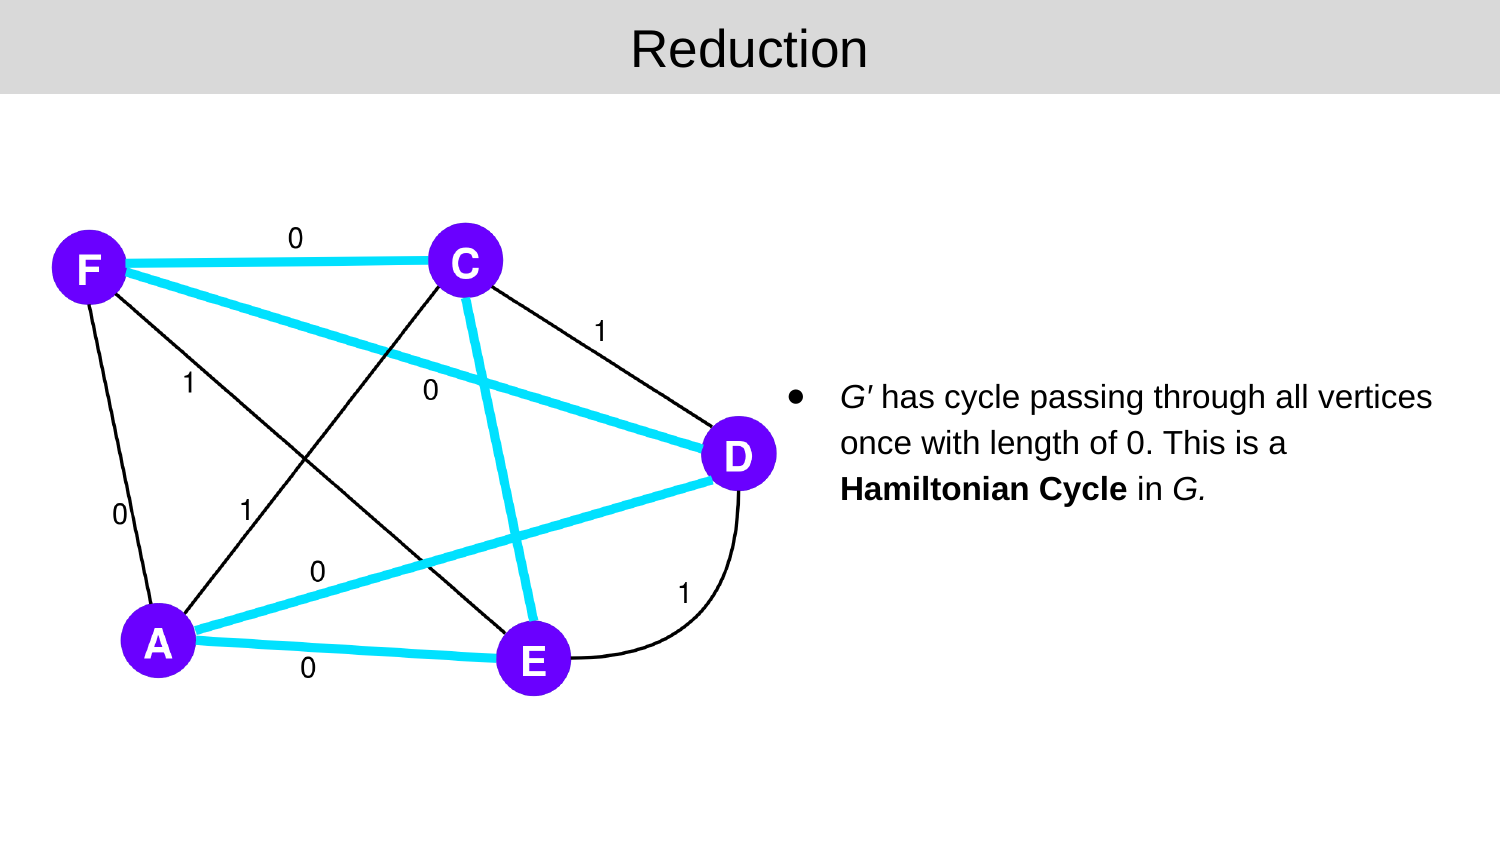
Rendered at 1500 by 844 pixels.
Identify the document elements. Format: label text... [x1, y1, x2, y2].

picture [23, 212, 779, 711]
list G′ has cycle passing through all vertices once with length of 0. This is a Hamiltonian Cycle in G. [783, 354, 1449, 569]
title Reduction [0, 0, 1500, 94]
